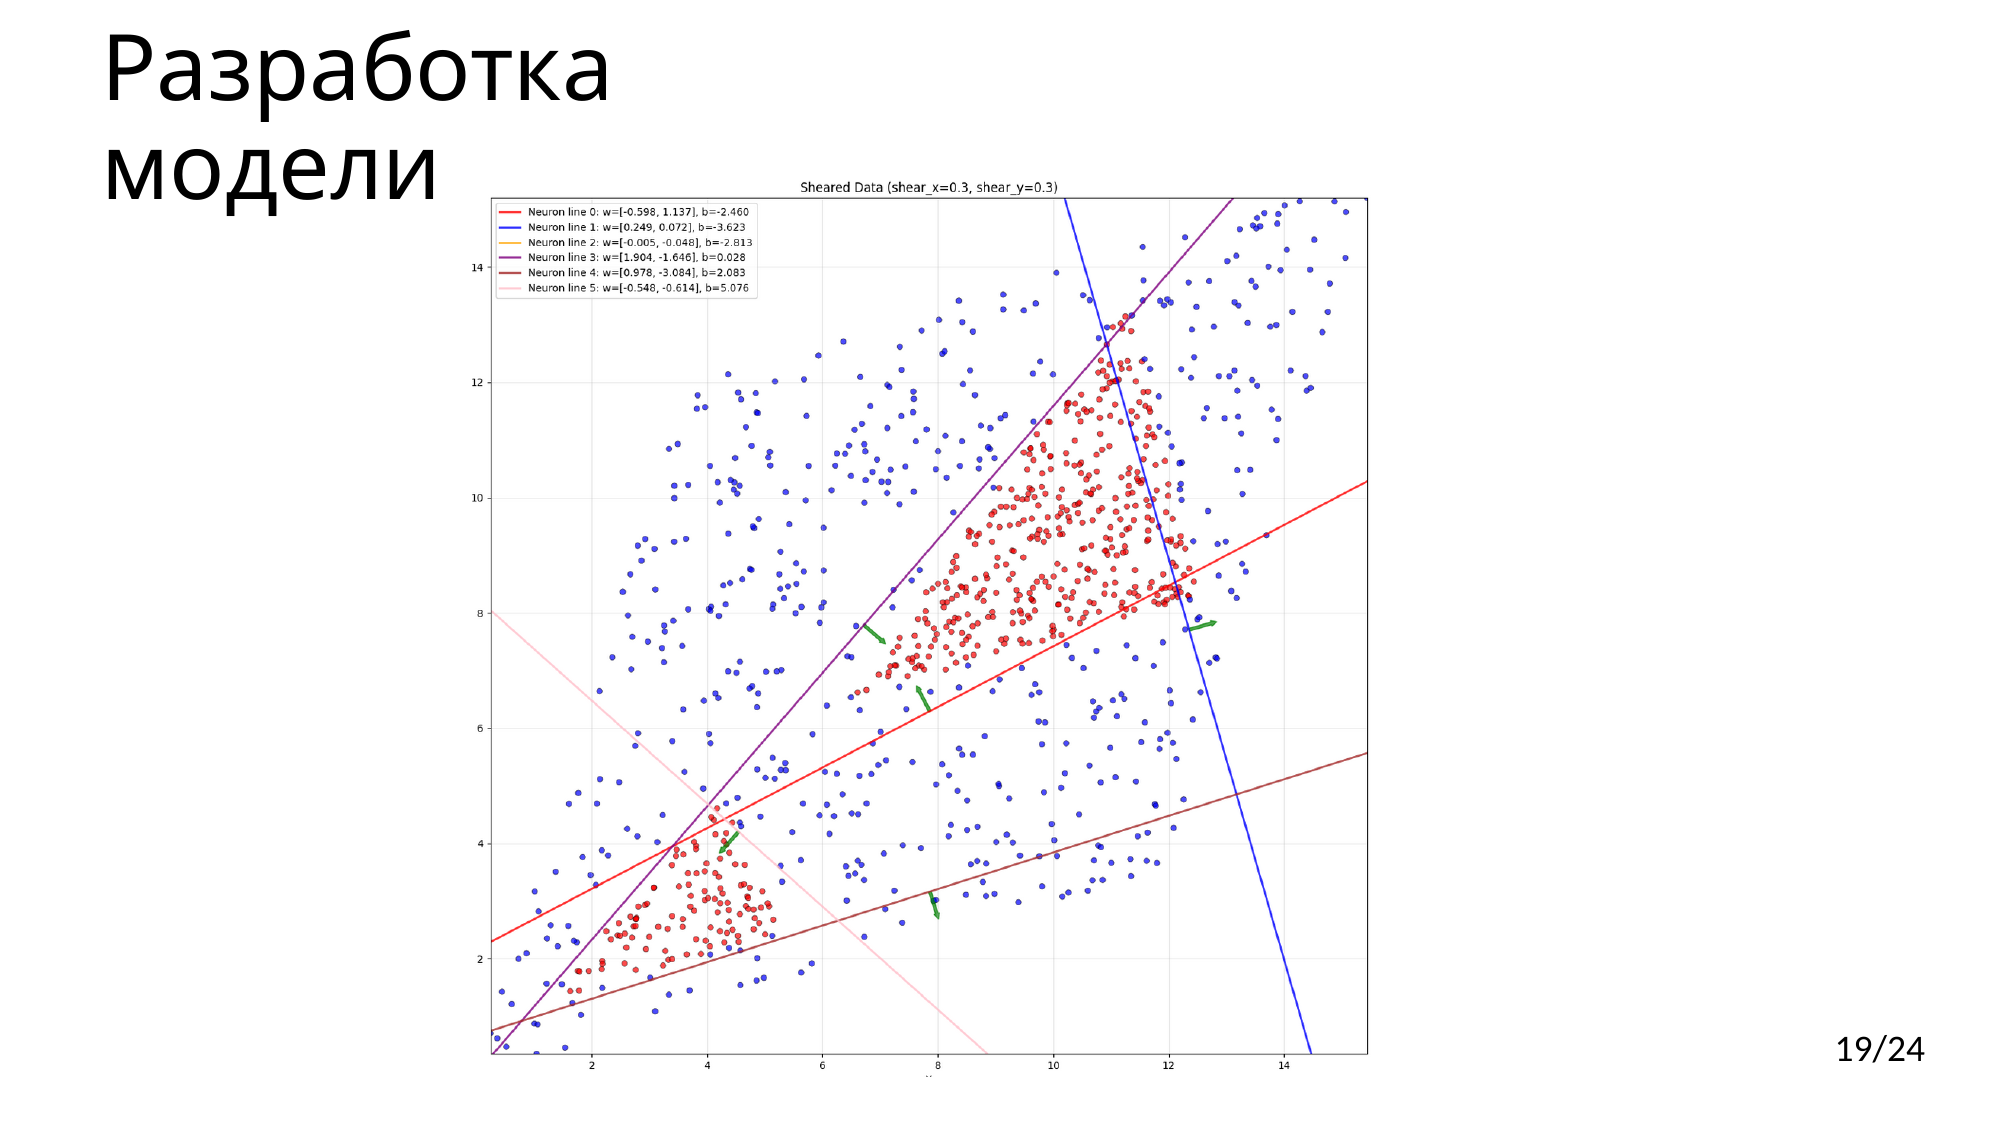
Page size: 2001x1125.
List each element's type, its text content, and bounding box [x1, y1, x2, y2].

text_box 19/24 [1811, 1016, 1940, 1076]
title Разработка модели [86, 11, 927, 229]
picture [466, 172, 1388, 1077]
